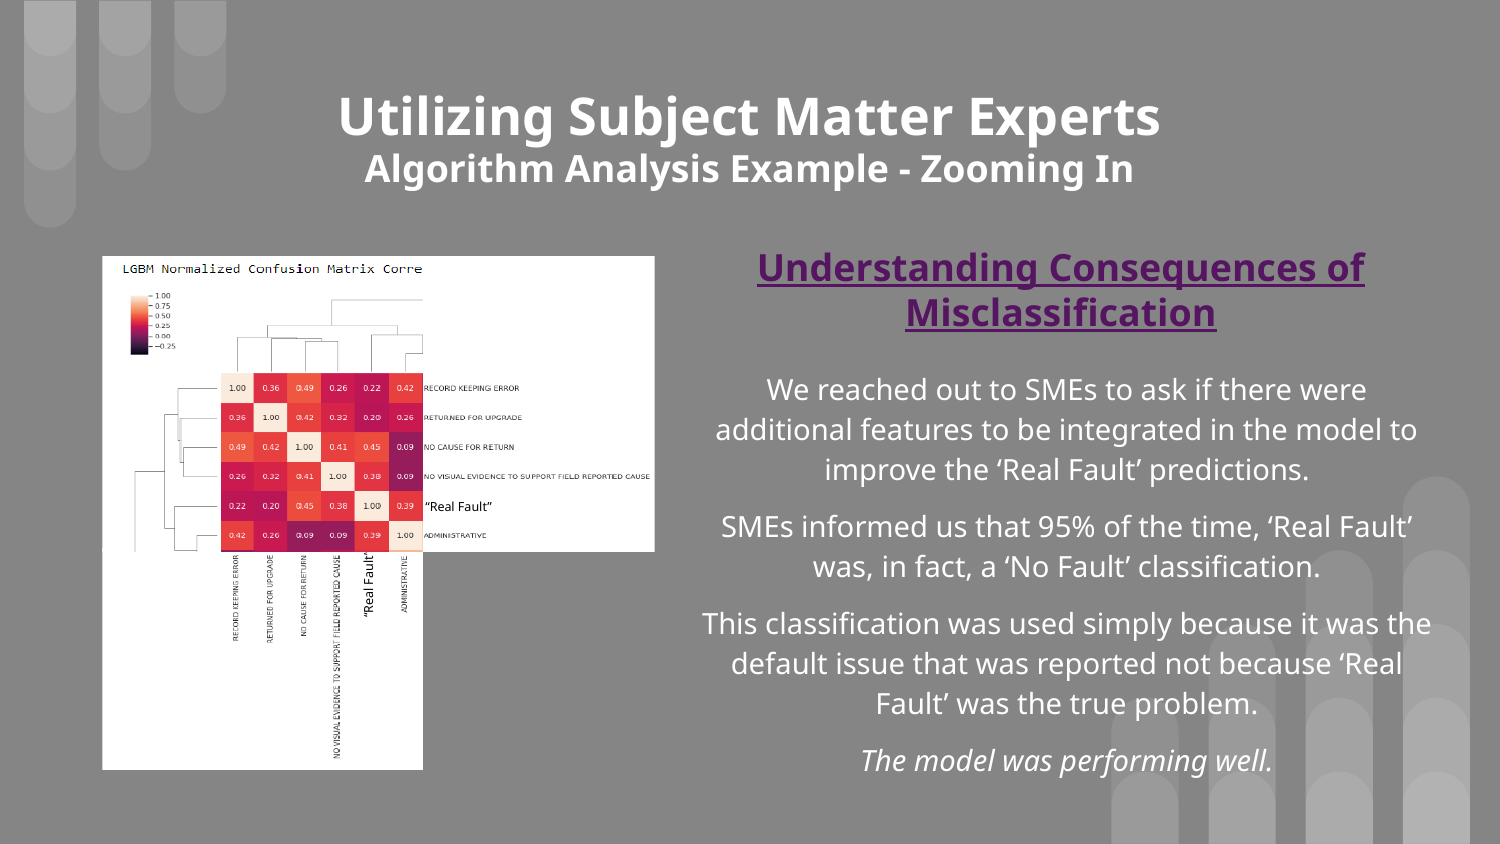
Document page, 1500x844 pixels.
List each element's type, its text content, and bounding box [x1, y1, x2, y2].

list We reached out to SMEs to ask if there were additional features to be integrated in the model to improve the ‘Real Fault’ predictions. SMEs informed us that 95% of the time, ‘Real Fault’ was, in fact, a ‘No Fault’ classification. This classification was used simply because it was the default issue that was reported not because ‘Real Fault’ was the true problem. The model was performing well. [683, 351, 1451, 795]
title Understanding Consequences of Misclassification [692, 232, 1430, 346]
title Utilizing Subject Matter Experts Algorithm Analysis Example - Zooming In [322, 80, 1178, 193]
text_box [102, 256, 656, 770]
